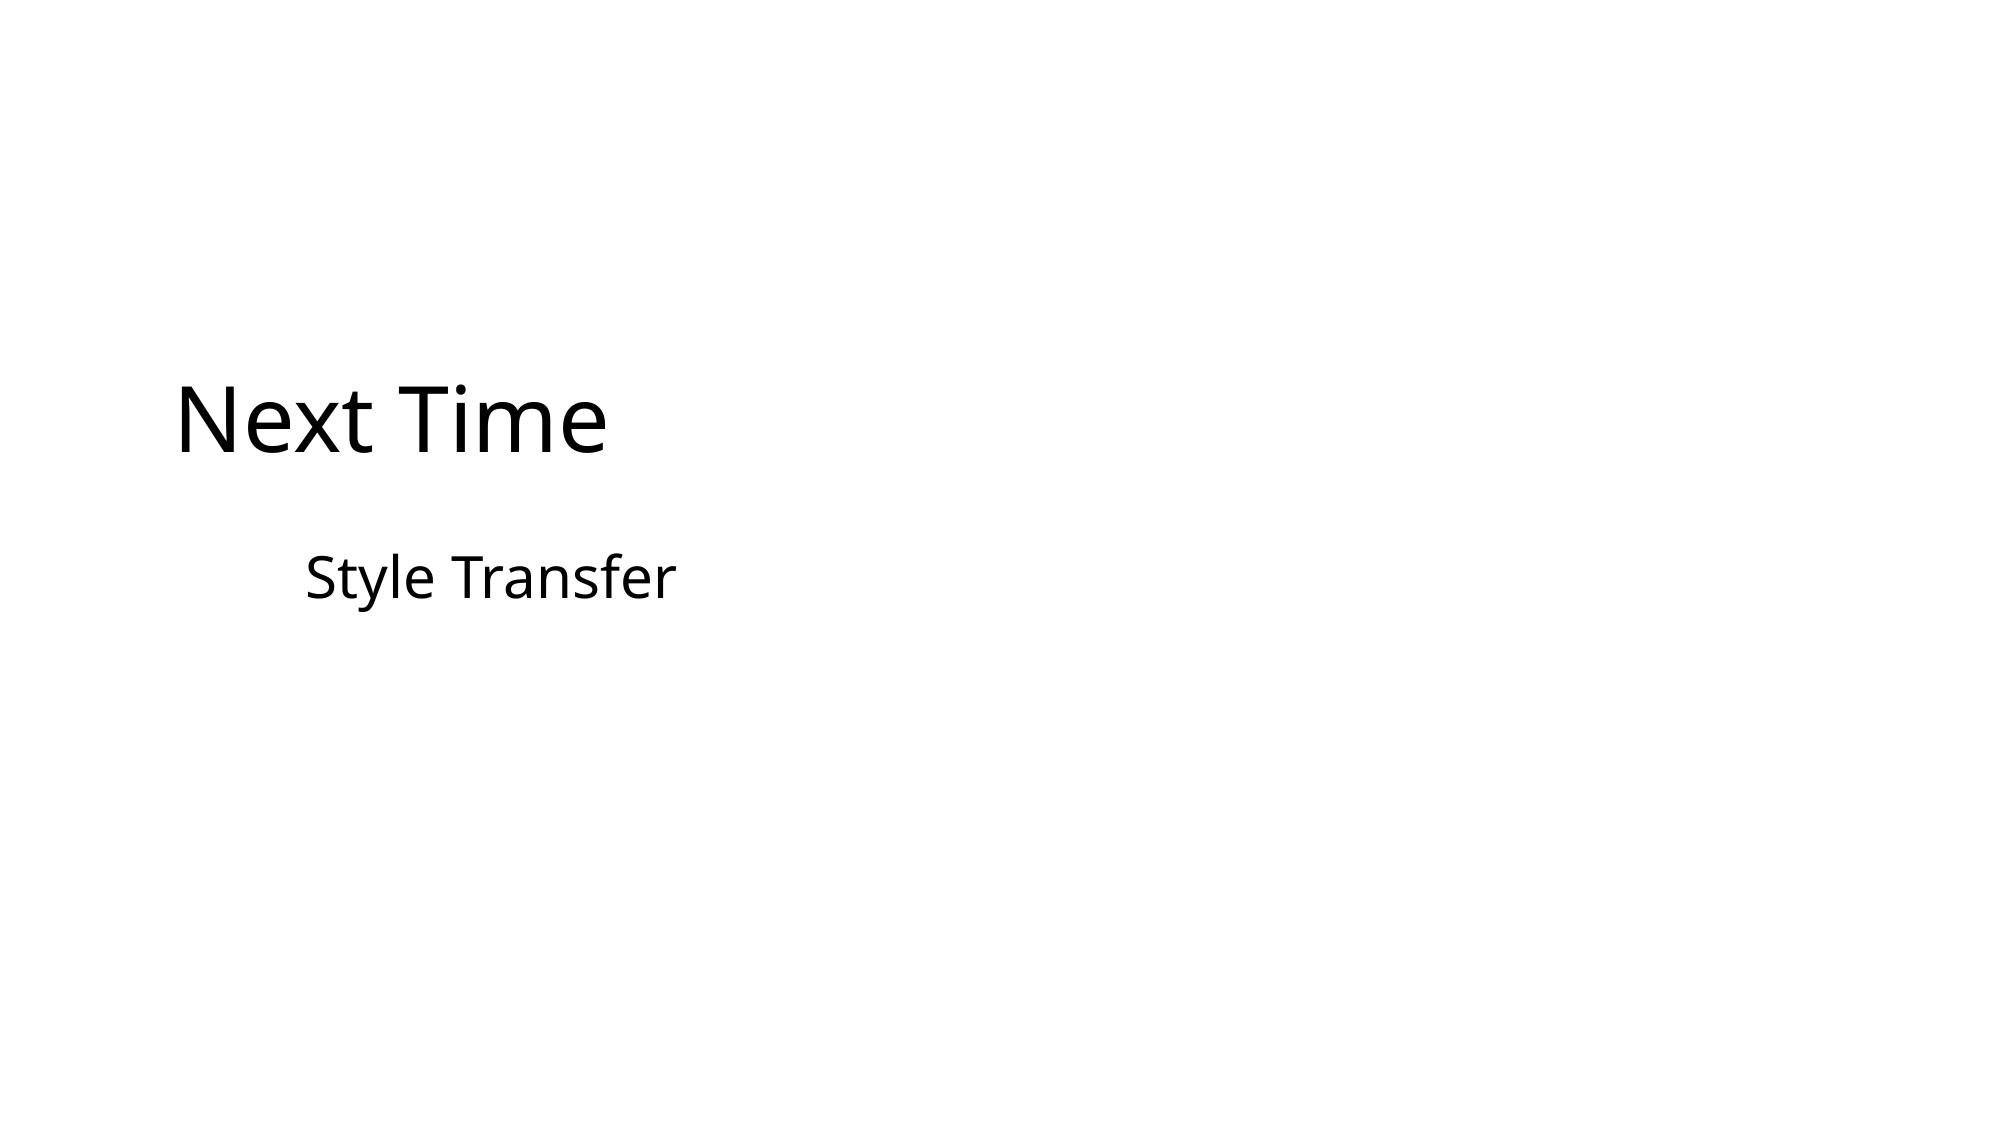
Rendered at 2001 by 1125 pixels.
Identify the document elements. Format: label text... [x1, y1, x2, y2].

text_box Next Time [158, 365, 2000, 584]
text_box Style Transfer [290, 532, 693, 618]
